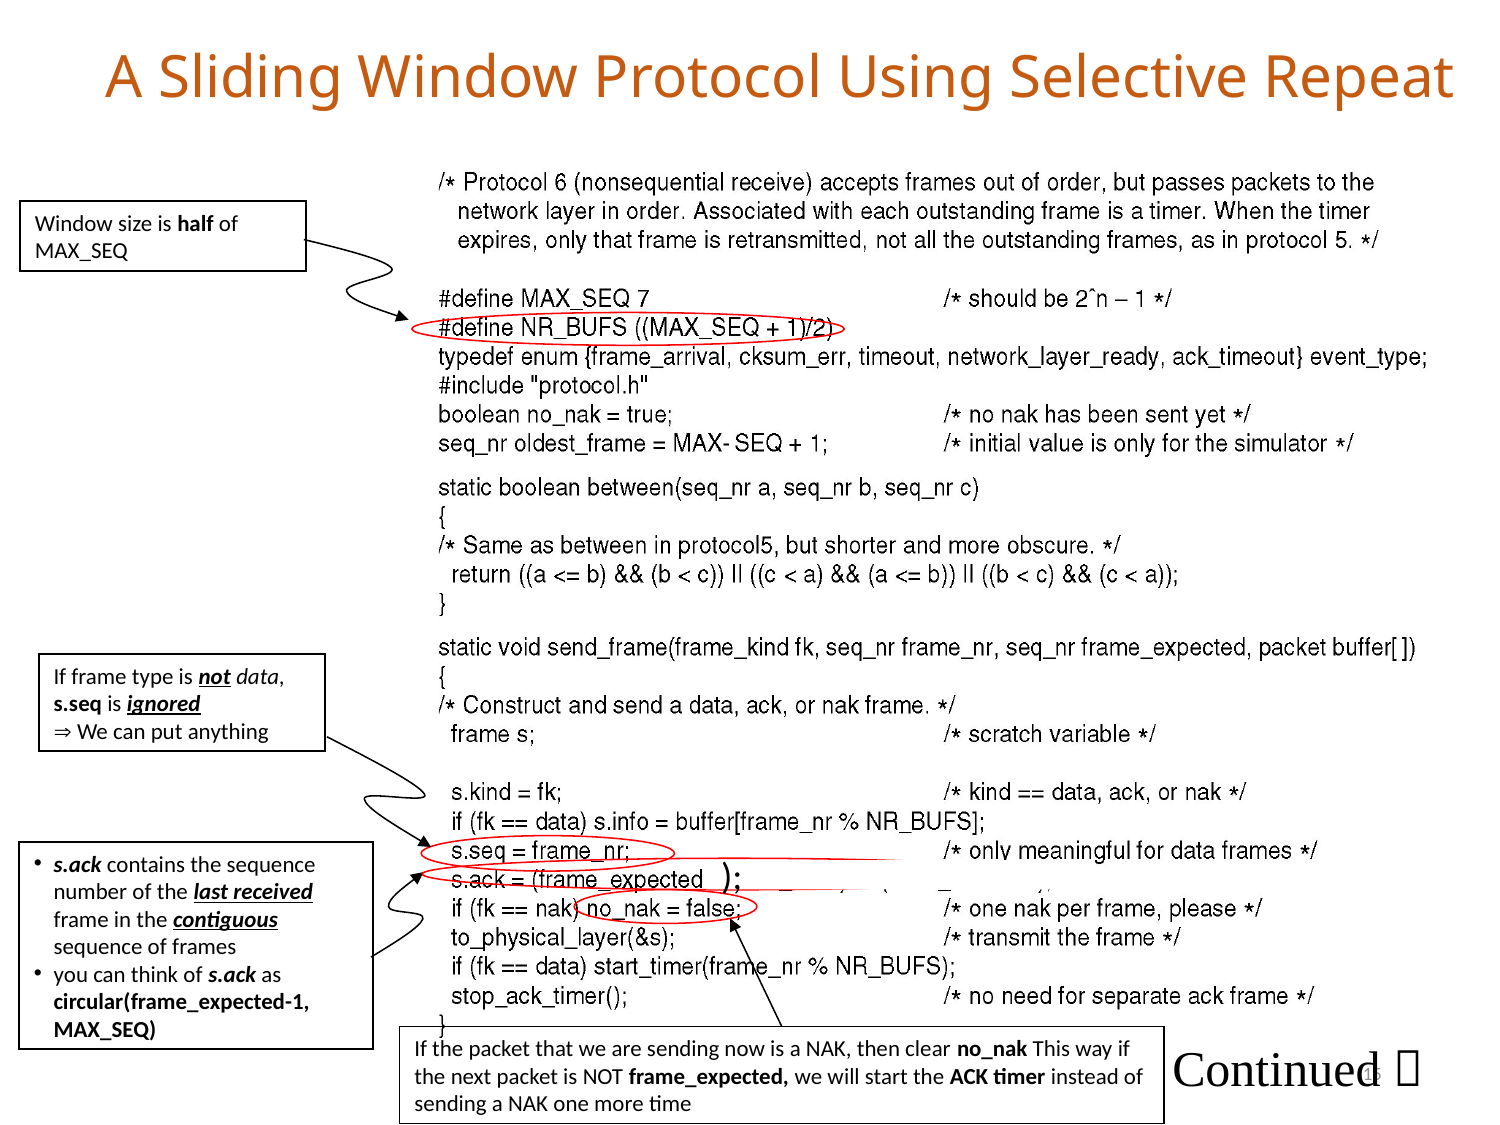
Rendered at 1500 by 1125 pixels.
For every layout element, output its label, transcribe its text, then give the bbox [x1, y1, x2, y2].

text_box [421, 844, 438, 863]
text_box [303, 239, 409, 322]
text_box Continued  [1165, 1028, 1456, 1104]
text_box s.ack contains the sequence number of the last received frame in the contiguous sequence of frames you can think of s.ack as circular(frame_expected-1, MAX_SEQ) [19, 841, 373, 1049]
text_box Window size is half of MAX_SEQ [20, 201, 307, 271]
text_box If frame type is not data, s.seq is ignored  We can put anything [38, 653, 326, 752]
title A Sliding Window Protocol Using Selective Repeat [90, 0, 1500, 157]
picture [438, 167, 1427, 1046]
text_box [730, 918, 782, 1027]
text_box [326, 736, 432, 848]
text_box [422, 869, 438, 879]
text_box [370, 872, 424, 958]
text_box [411, 321, 438, 337]
text_box If the packet that we are sending now is a NAK, then clear no_nak This way if the next packet is NOT frame_expected, we will start the ACK timer instead of sending a NAK one more time [399, 1026, 1165, 1124]
